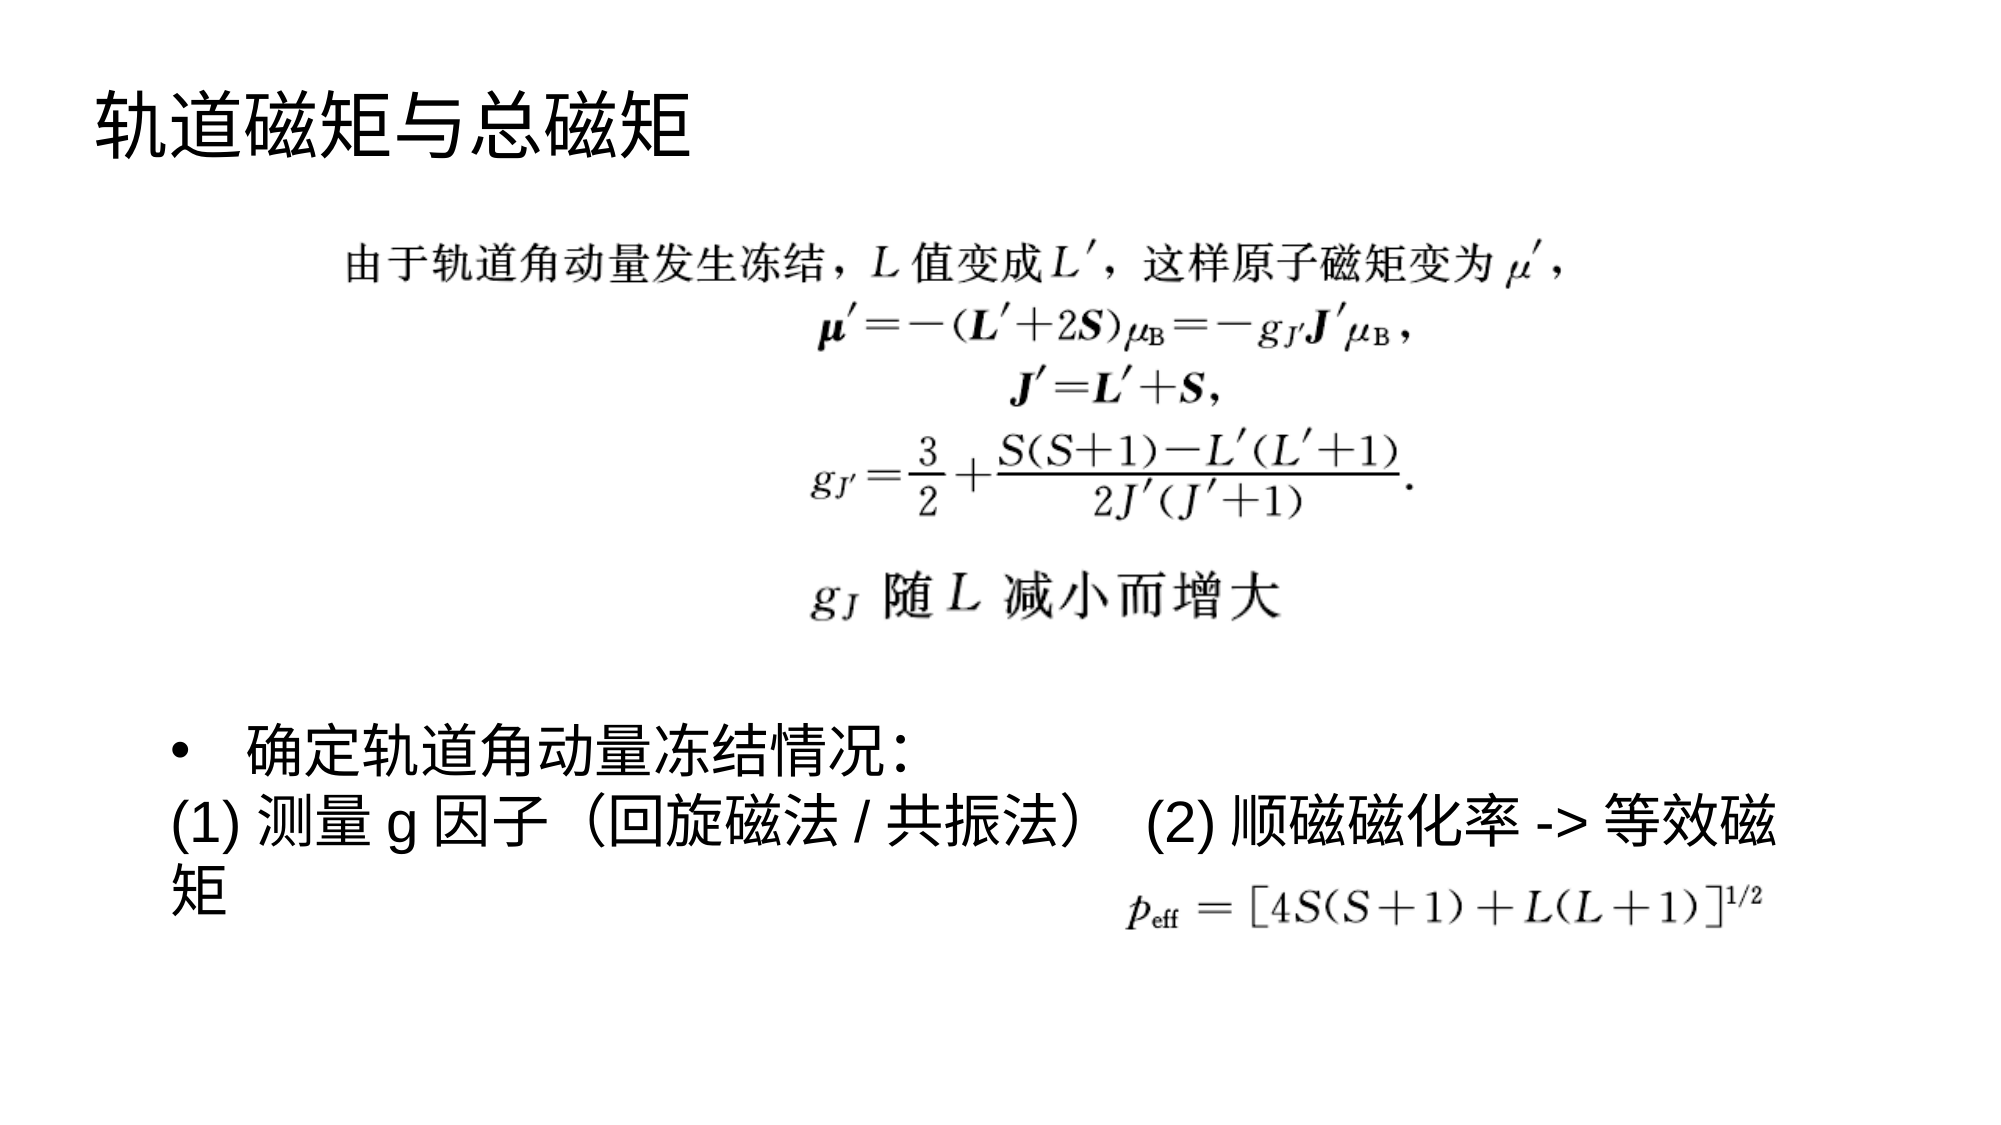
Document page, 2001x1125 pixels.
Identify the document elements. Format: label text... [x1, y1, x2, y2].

text_box 轨道磁矩与总磁矩 [79, 71, 1243, 266]
picture [1113, 875, 1767, 933]
picture [795, 556, 1293, 629]
picture [335, 226, 1575, 534]
text_box 确定轨道角动量冻结情况： (1)测量g因子（回旋磁法/共振法） (2)顺磁磁化率->等效磁矩 [155, 706, 1845, 932]
